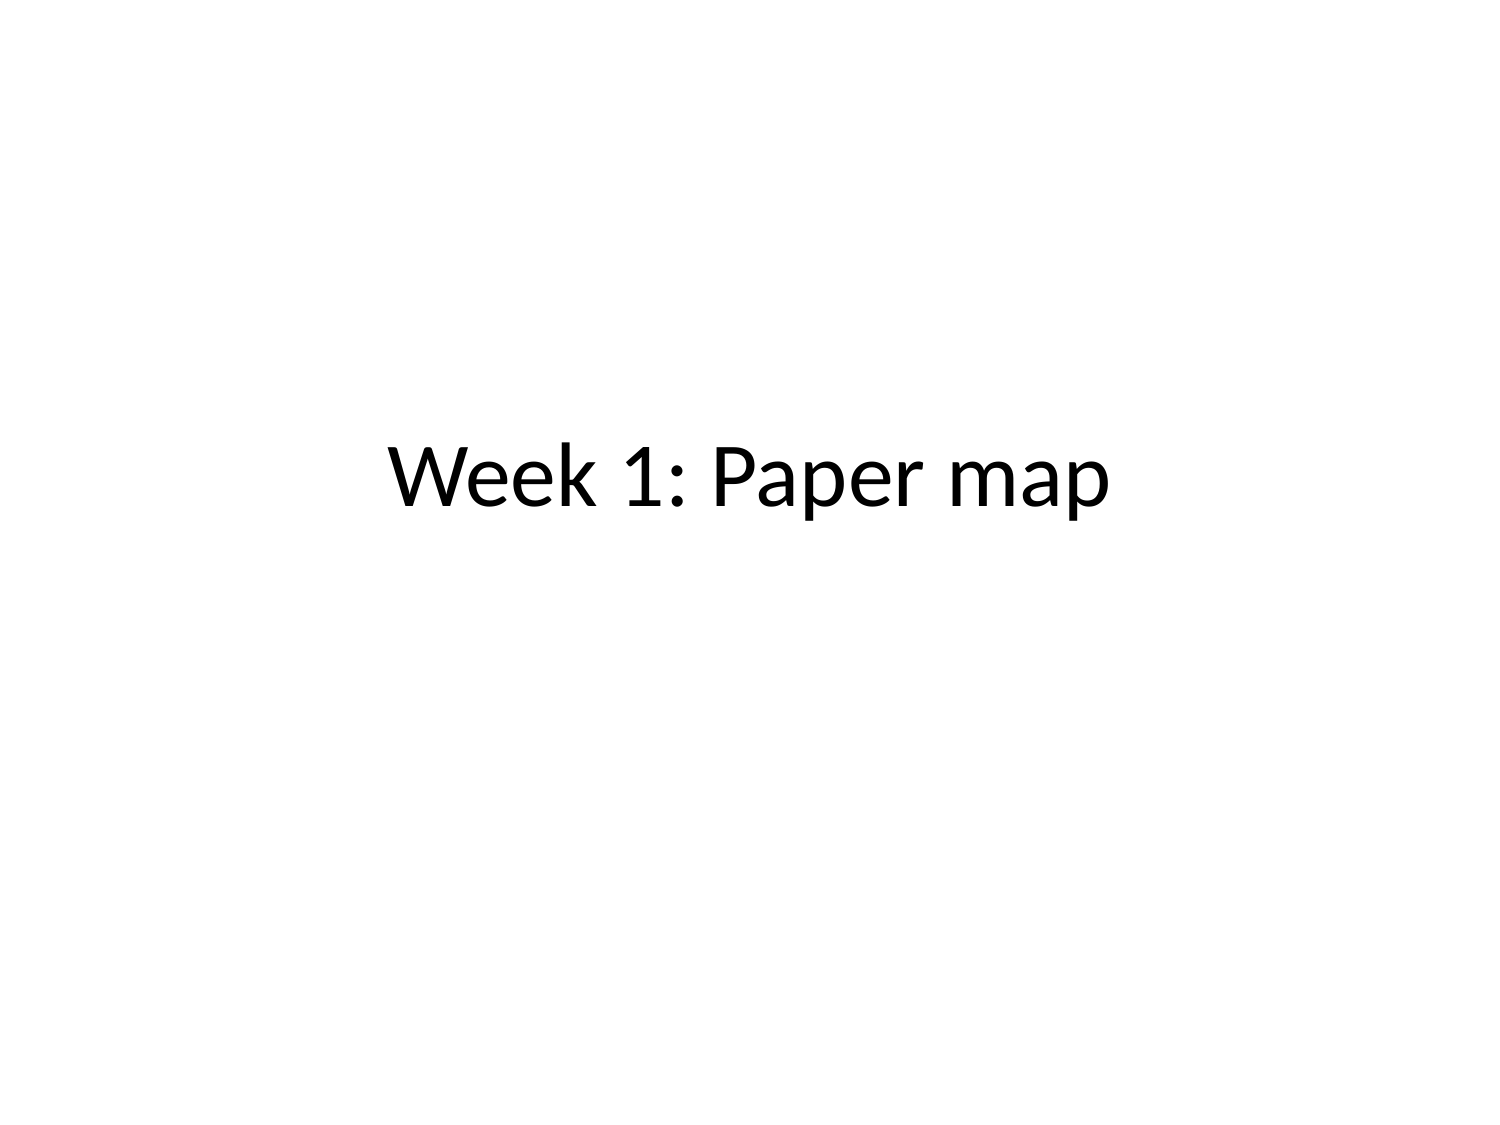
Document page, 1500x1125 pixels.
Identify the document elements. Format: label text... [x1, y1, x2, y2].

title Week 1: Paper map [112, 349, 1388, 591]
